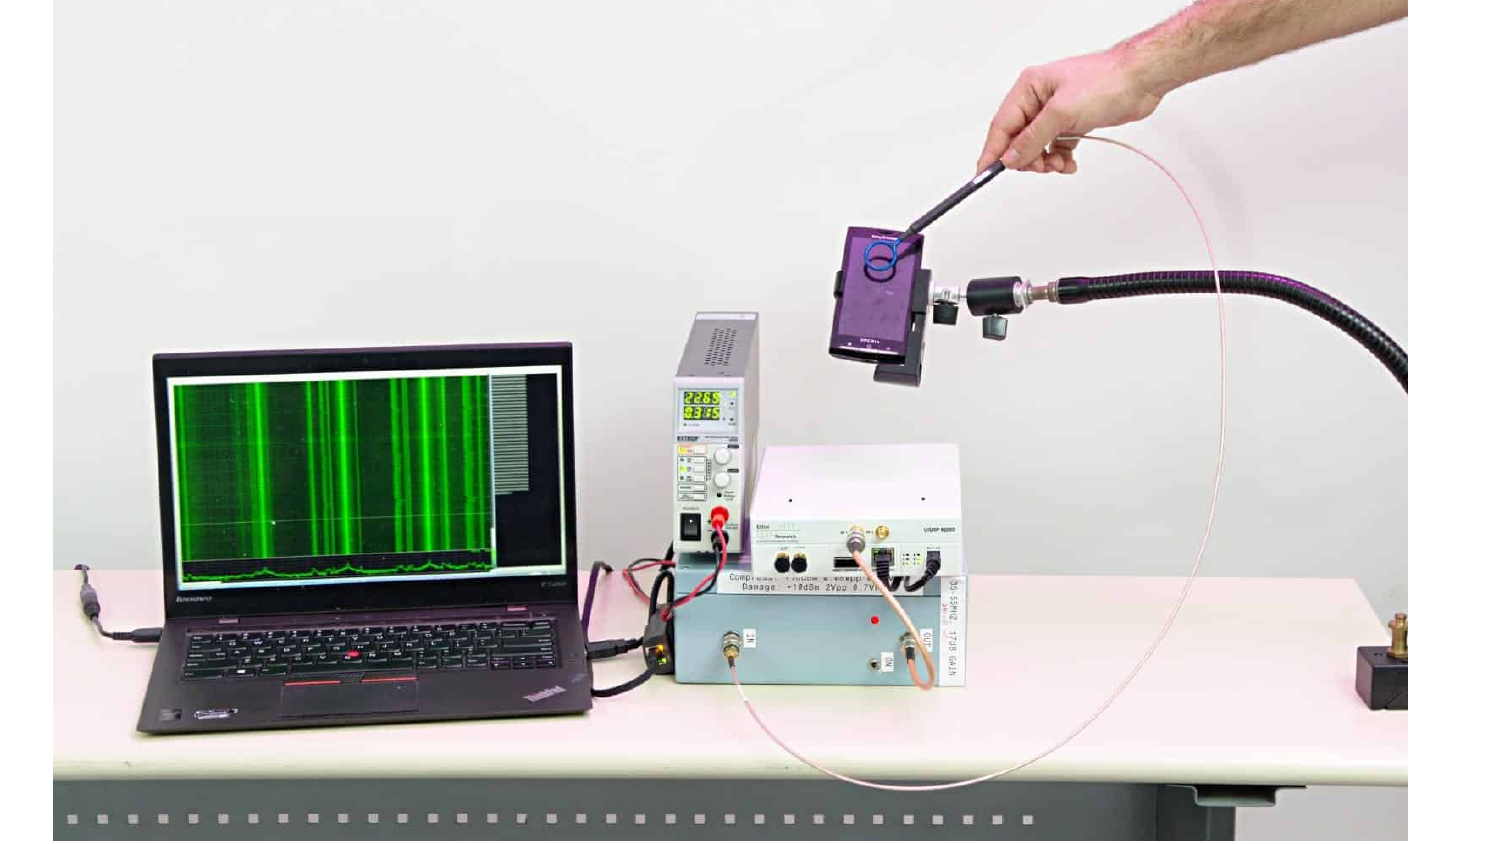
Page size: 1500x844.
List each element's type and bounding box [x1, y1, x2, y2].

list [52, 0, 1408, 842]
